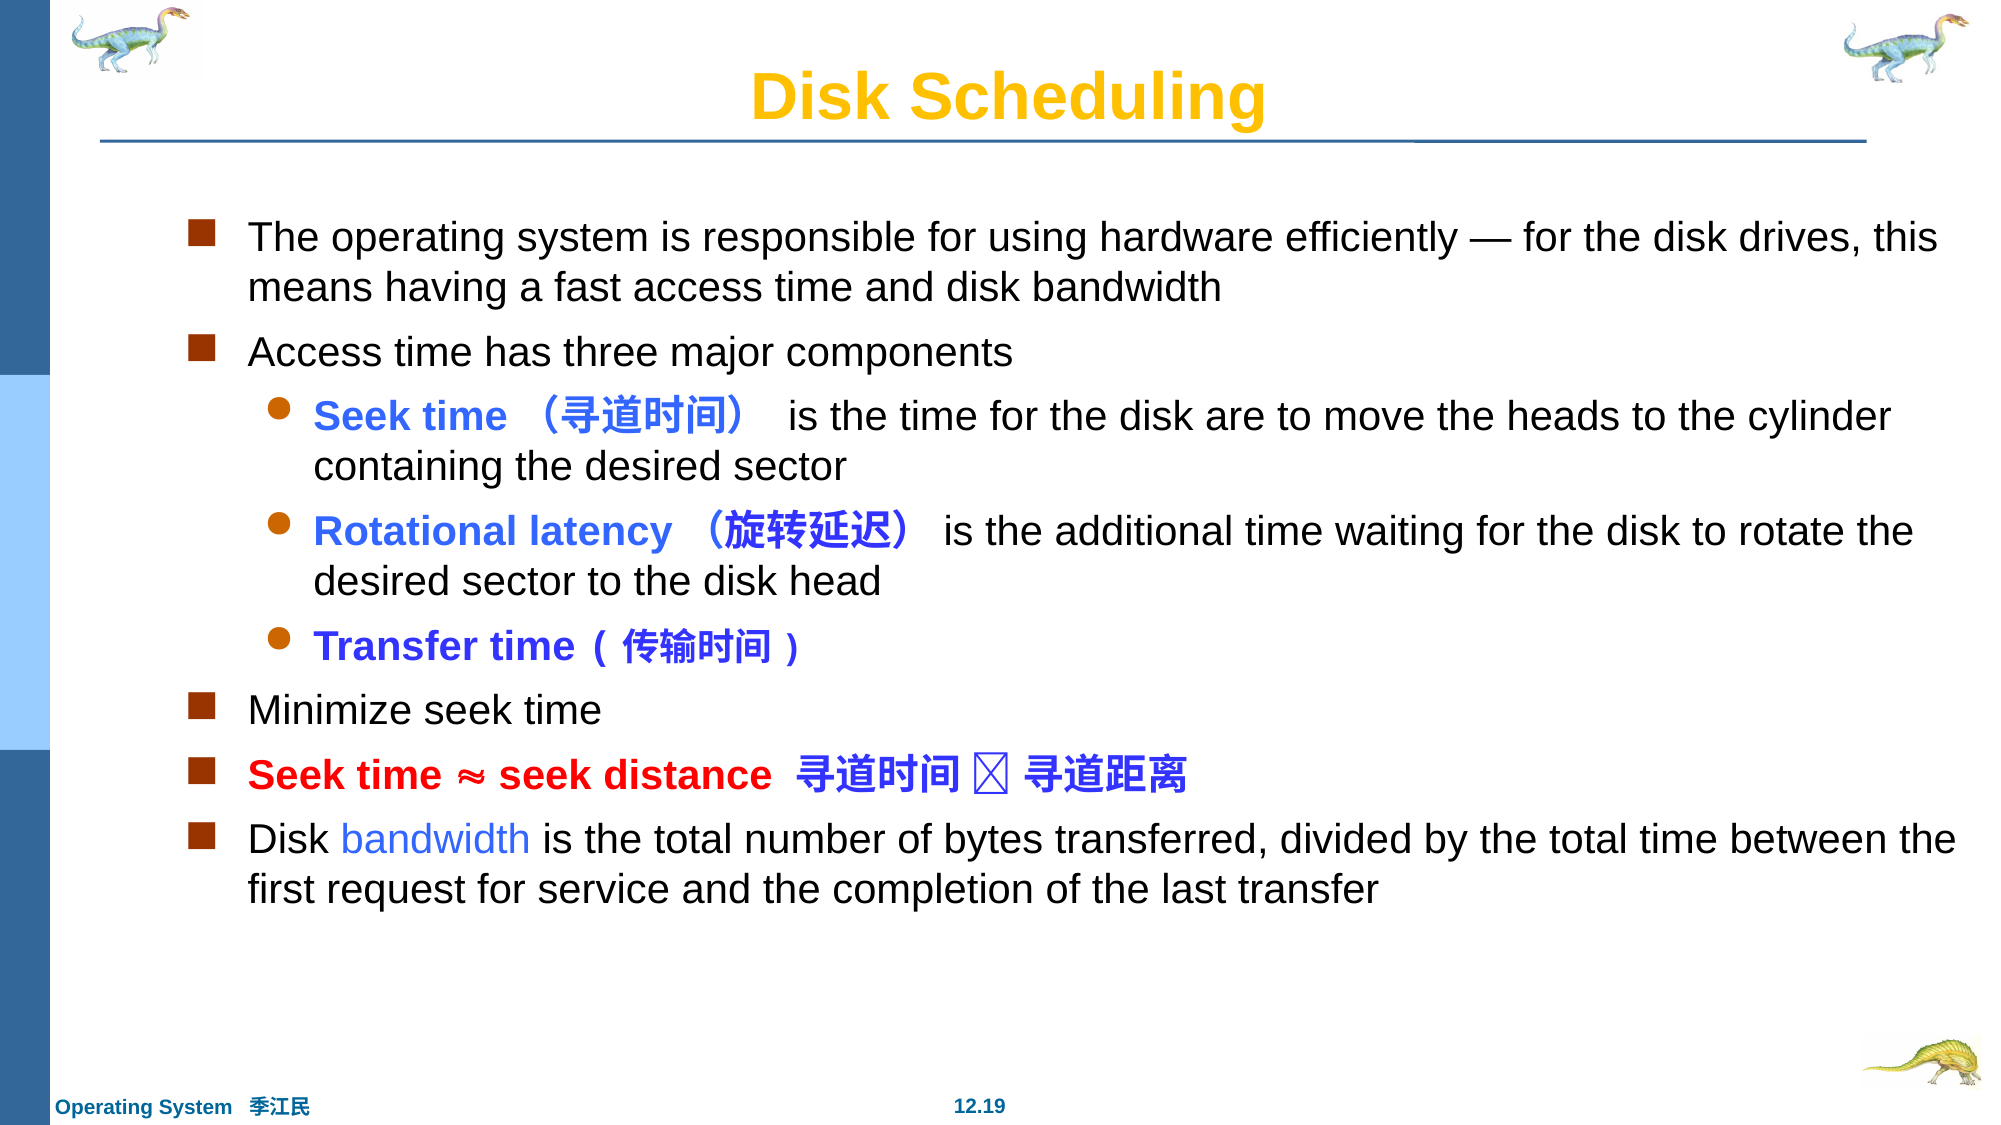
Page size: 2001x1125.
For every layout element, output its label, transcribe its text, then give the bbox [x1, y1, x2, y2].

picture [62, 0, 203, 80]
list The operating system is responsible for using hardware efficiently — for the disk drives, this means having a fast access time and disk bandwidth Access time has three major components Seek time（寻道时间） is the time for the disk are to move the heads to the cylinder containing the desired sector Rotational latency（旋转延迟）is the additional time waiting for the disk to rotate the desired sector to the disk head Transfer time (传输时间) Minimize seek time Seek time  seek distance 寻道时间  寻道距离 Disk bandwidth is the total number of bytes transferred, divided by the total time between the first request for service and the completion of the last transfer [176, 202, 1977, 946]
picture [1837, 12, 1988, 94]
picture [1861, 1034, 1982, 1090]
title Disk Scheduling [99, 45, 1900, 141]
